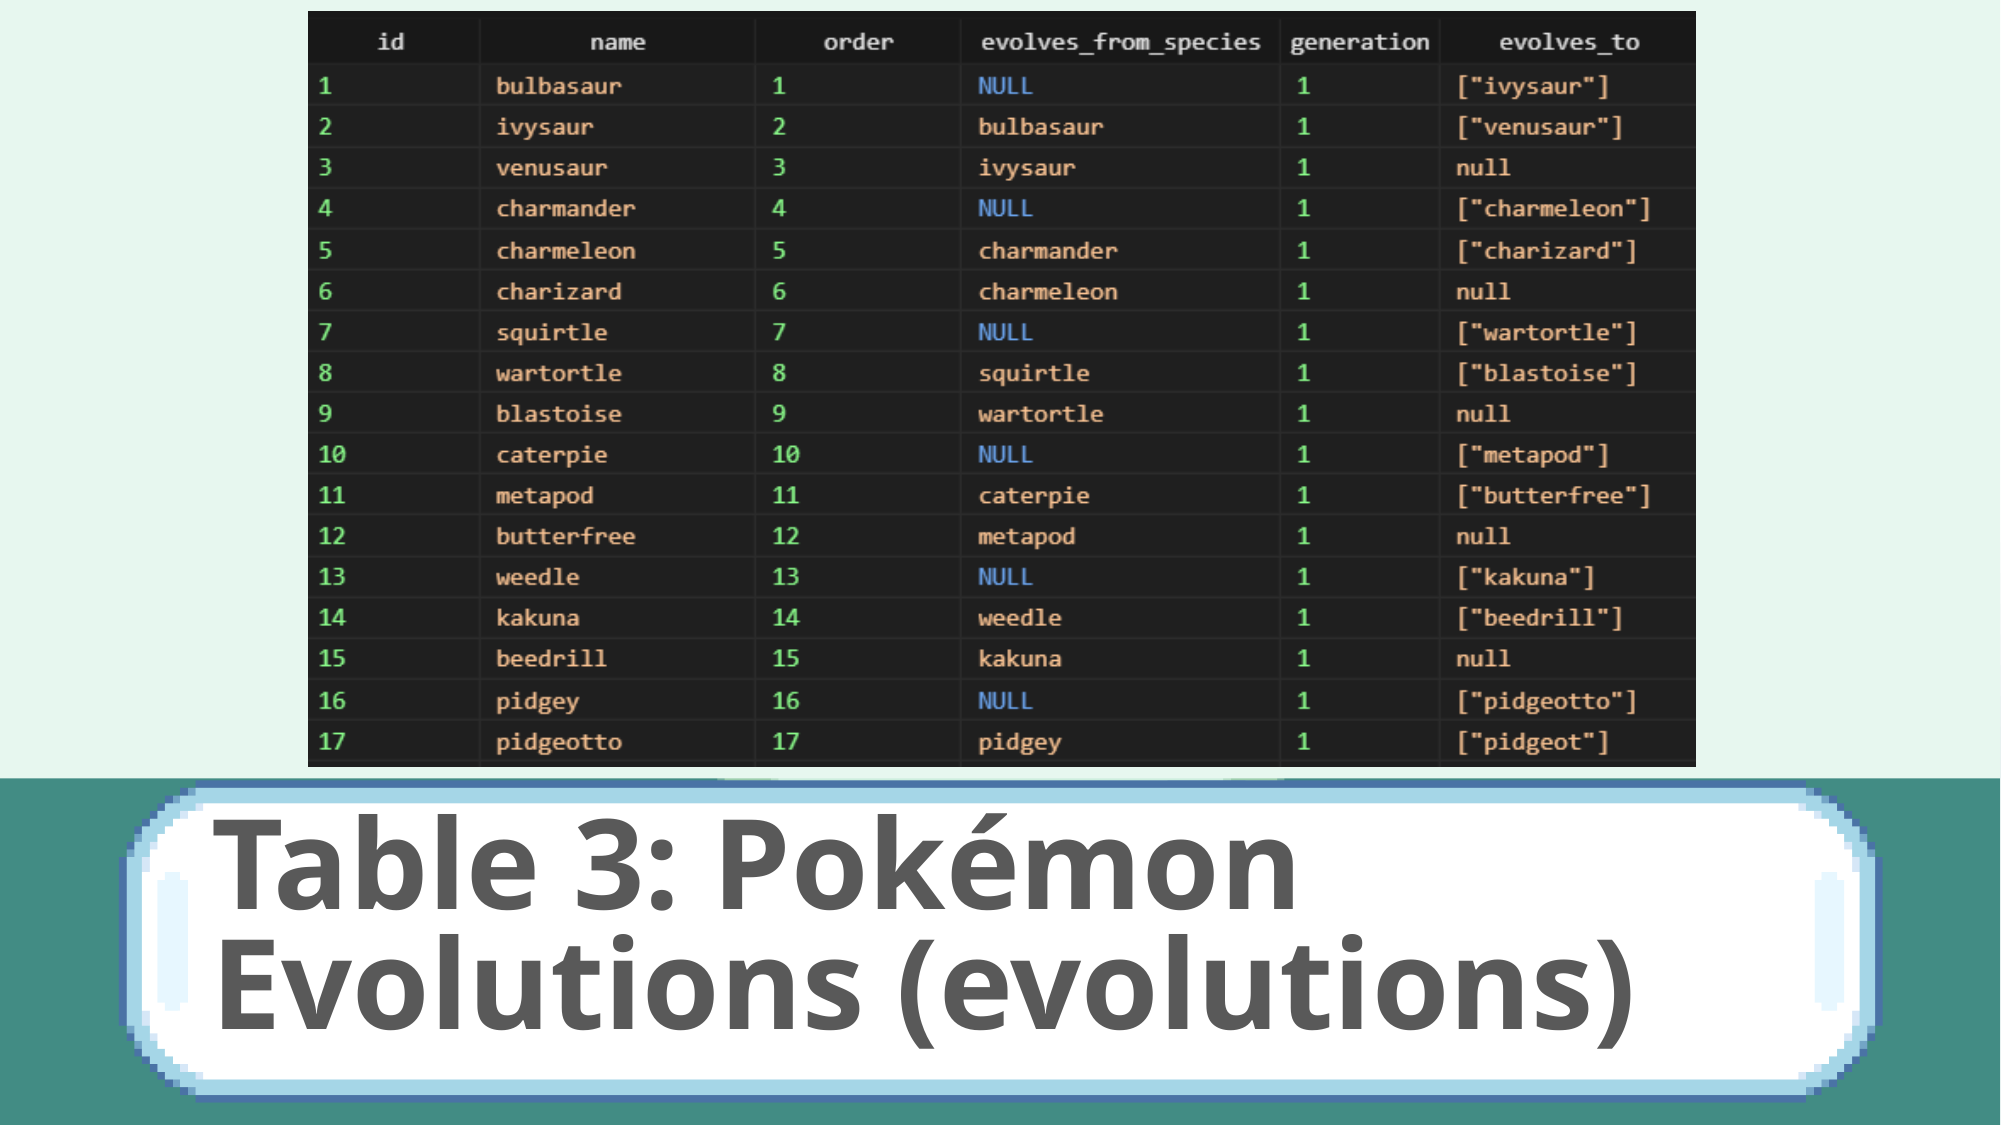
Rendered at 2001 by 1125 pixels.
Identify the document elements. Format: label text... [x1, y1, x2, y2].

picture [308, 11, 1696, 767]
text_box [0, 0, 2000, 779]
picture [0, 0, 2001, 1125]
list Table 3: Pokémon Evolutions (evolutions) [196, 806, 1808, 1059]
